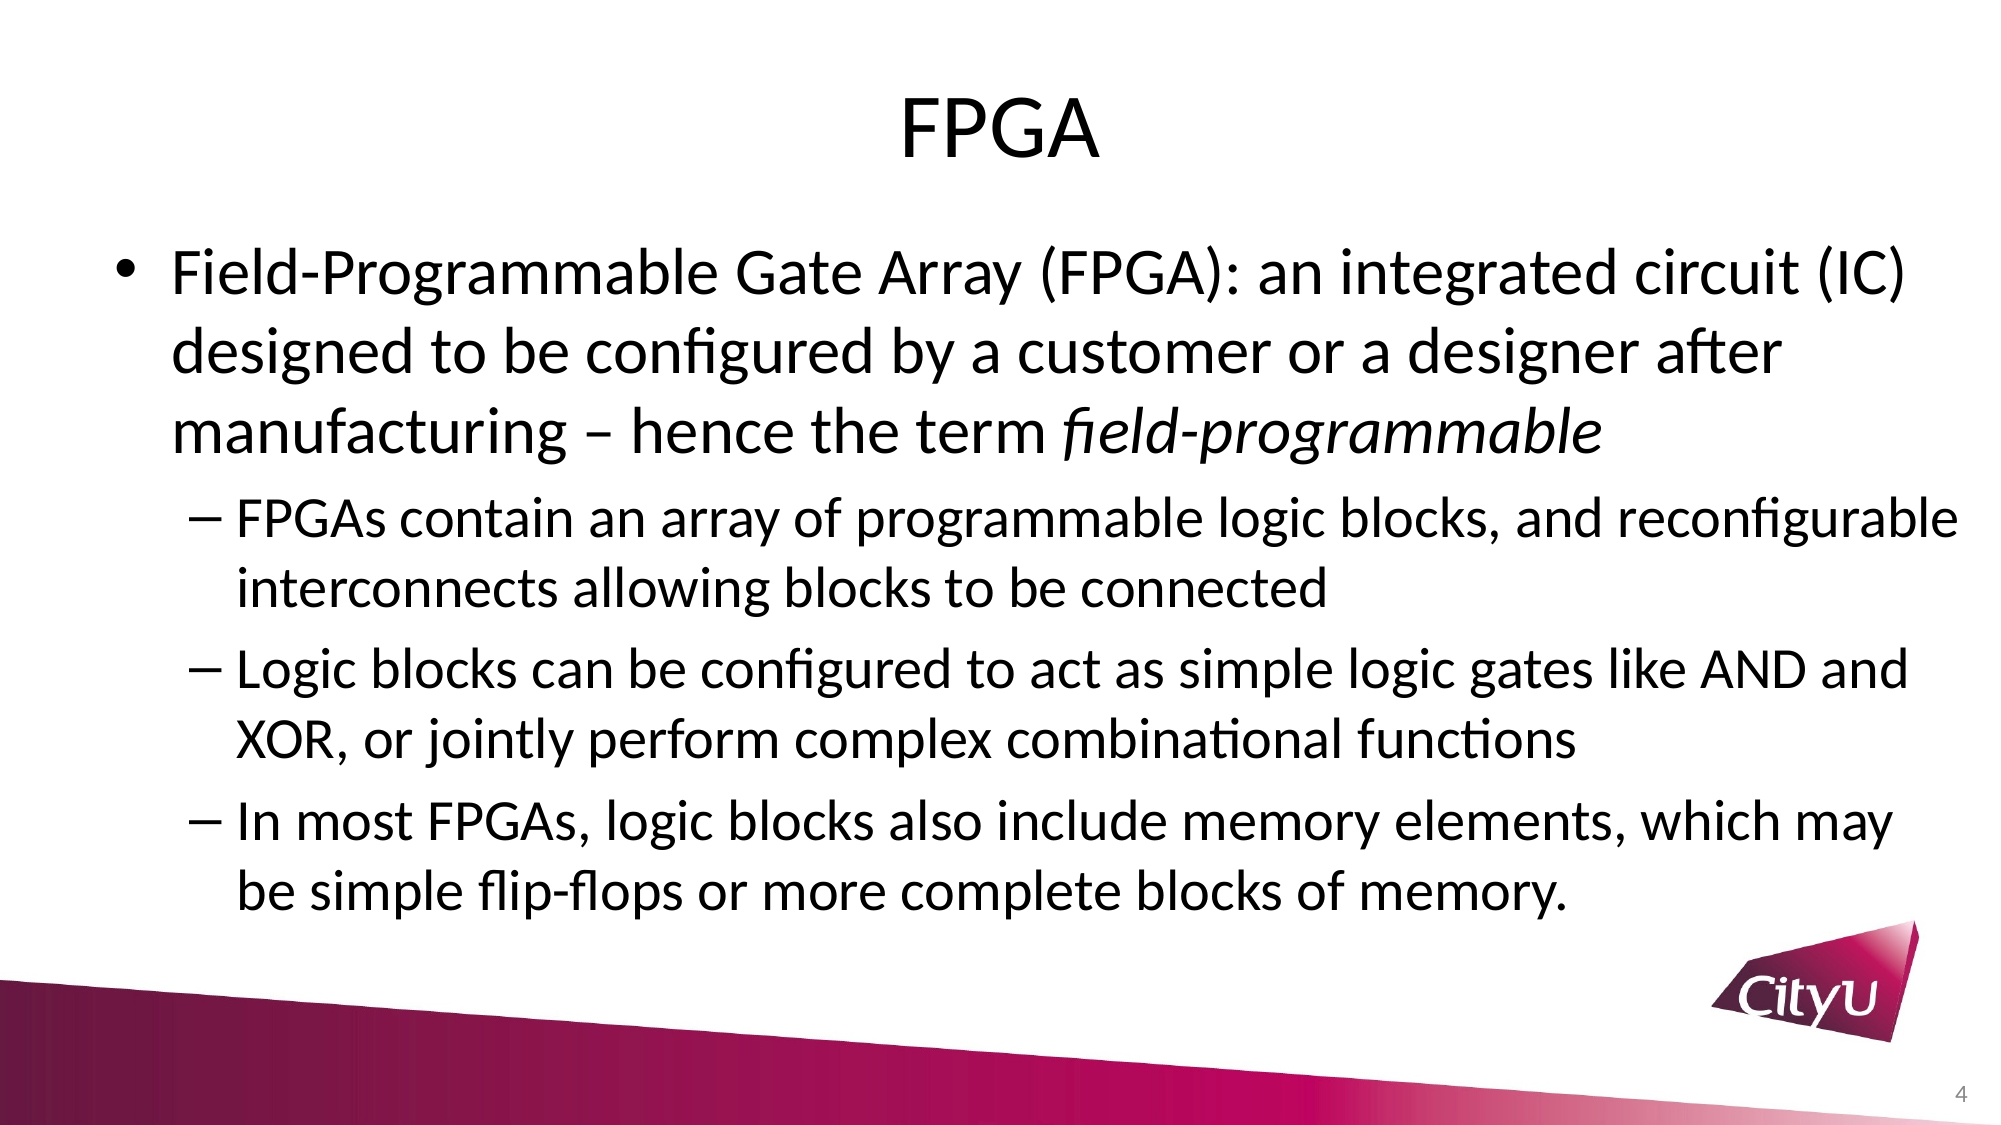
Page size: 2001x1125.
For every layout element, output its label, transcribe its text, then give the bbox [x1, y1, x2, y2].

list Field-Programmable Gate Array (FPGA): an integrated circuit (IC) designed to be configured by a customer or a designer after manufacturing – hence the term field-programmable FPGAs contain an array of programmable logic blocks, and reconfigurable interconnects allowing blocks to be connected Logic blocks can be configured to act as simple logic gates like AND and XOR, or jointly perform complex combinational functions In most FPGAs, logic blocks also include memory elements, which may be simple flip-flops or more complete blocks of memory. [99, 219, 1983, 1047]
title FPGA [99, 45, 1900, 197]
picture [0, 0, 2001, 1125]
slide_number 4 [1767, 1070, 1983, 1115]
